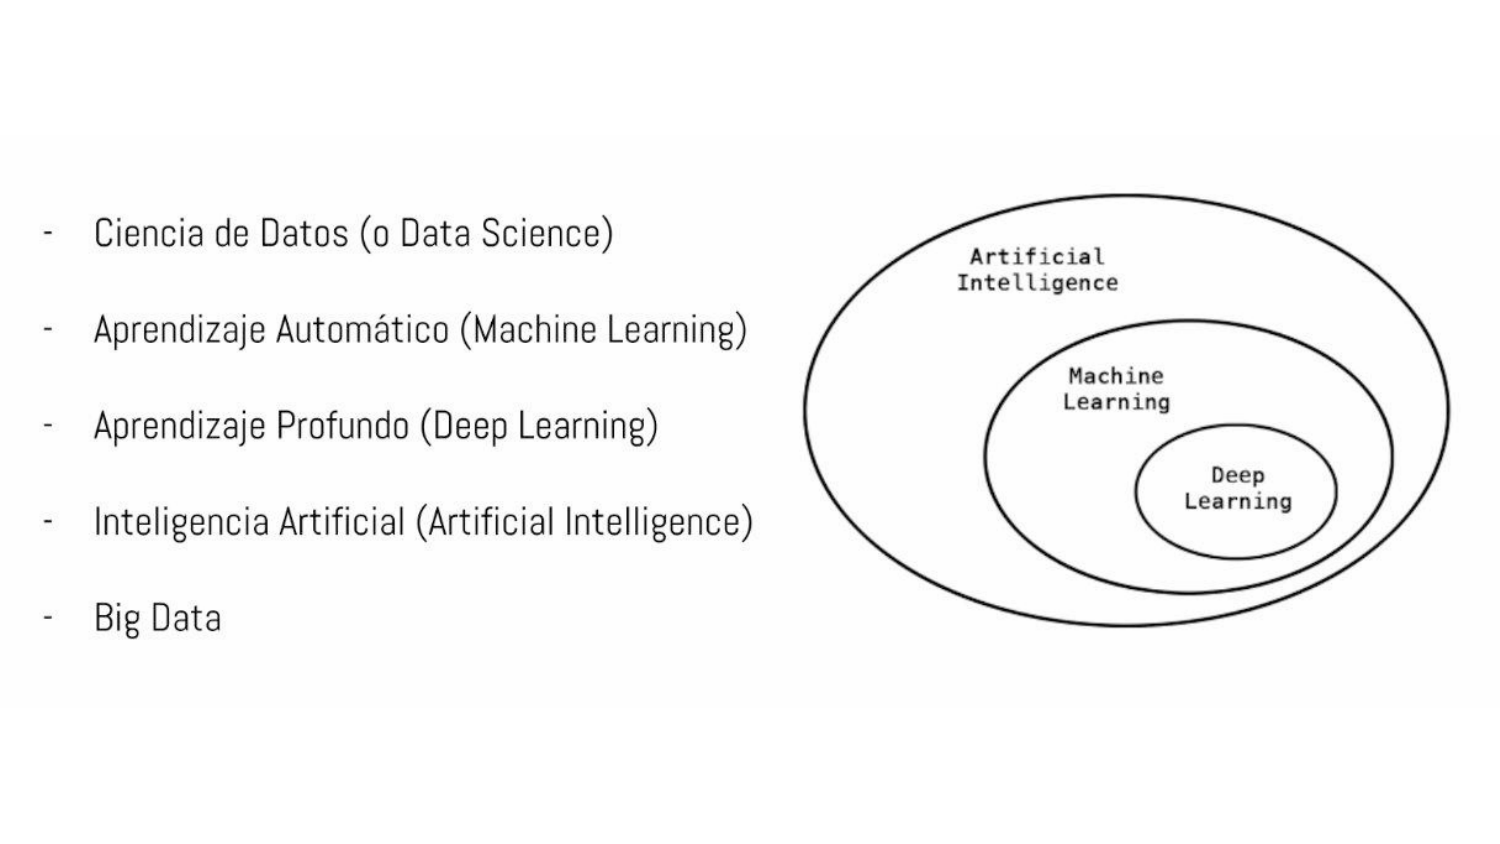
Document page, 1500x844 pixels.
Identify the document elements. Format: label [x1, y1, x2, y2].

picture [0, 135, 1500, 708]
